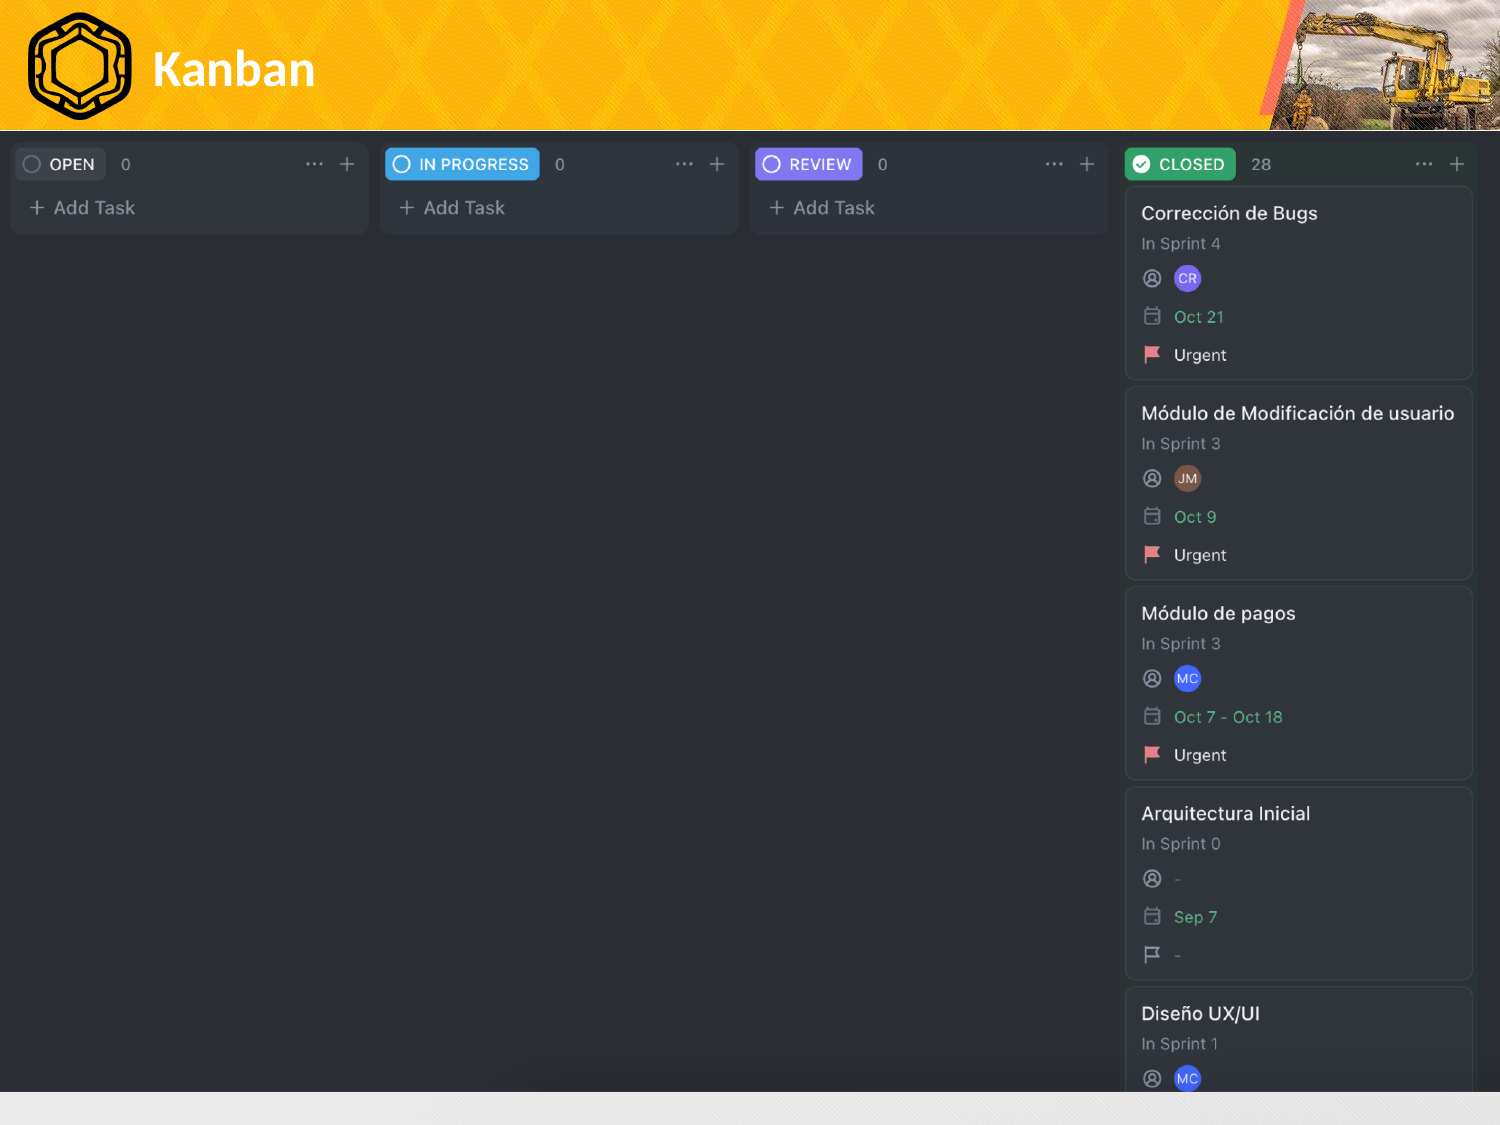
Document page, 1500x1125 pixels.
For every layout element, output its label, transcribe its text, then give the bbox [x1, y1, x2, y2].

title Kanban [138, 0, 1395, 129]
picture [0, 0, 1500, 1125]
